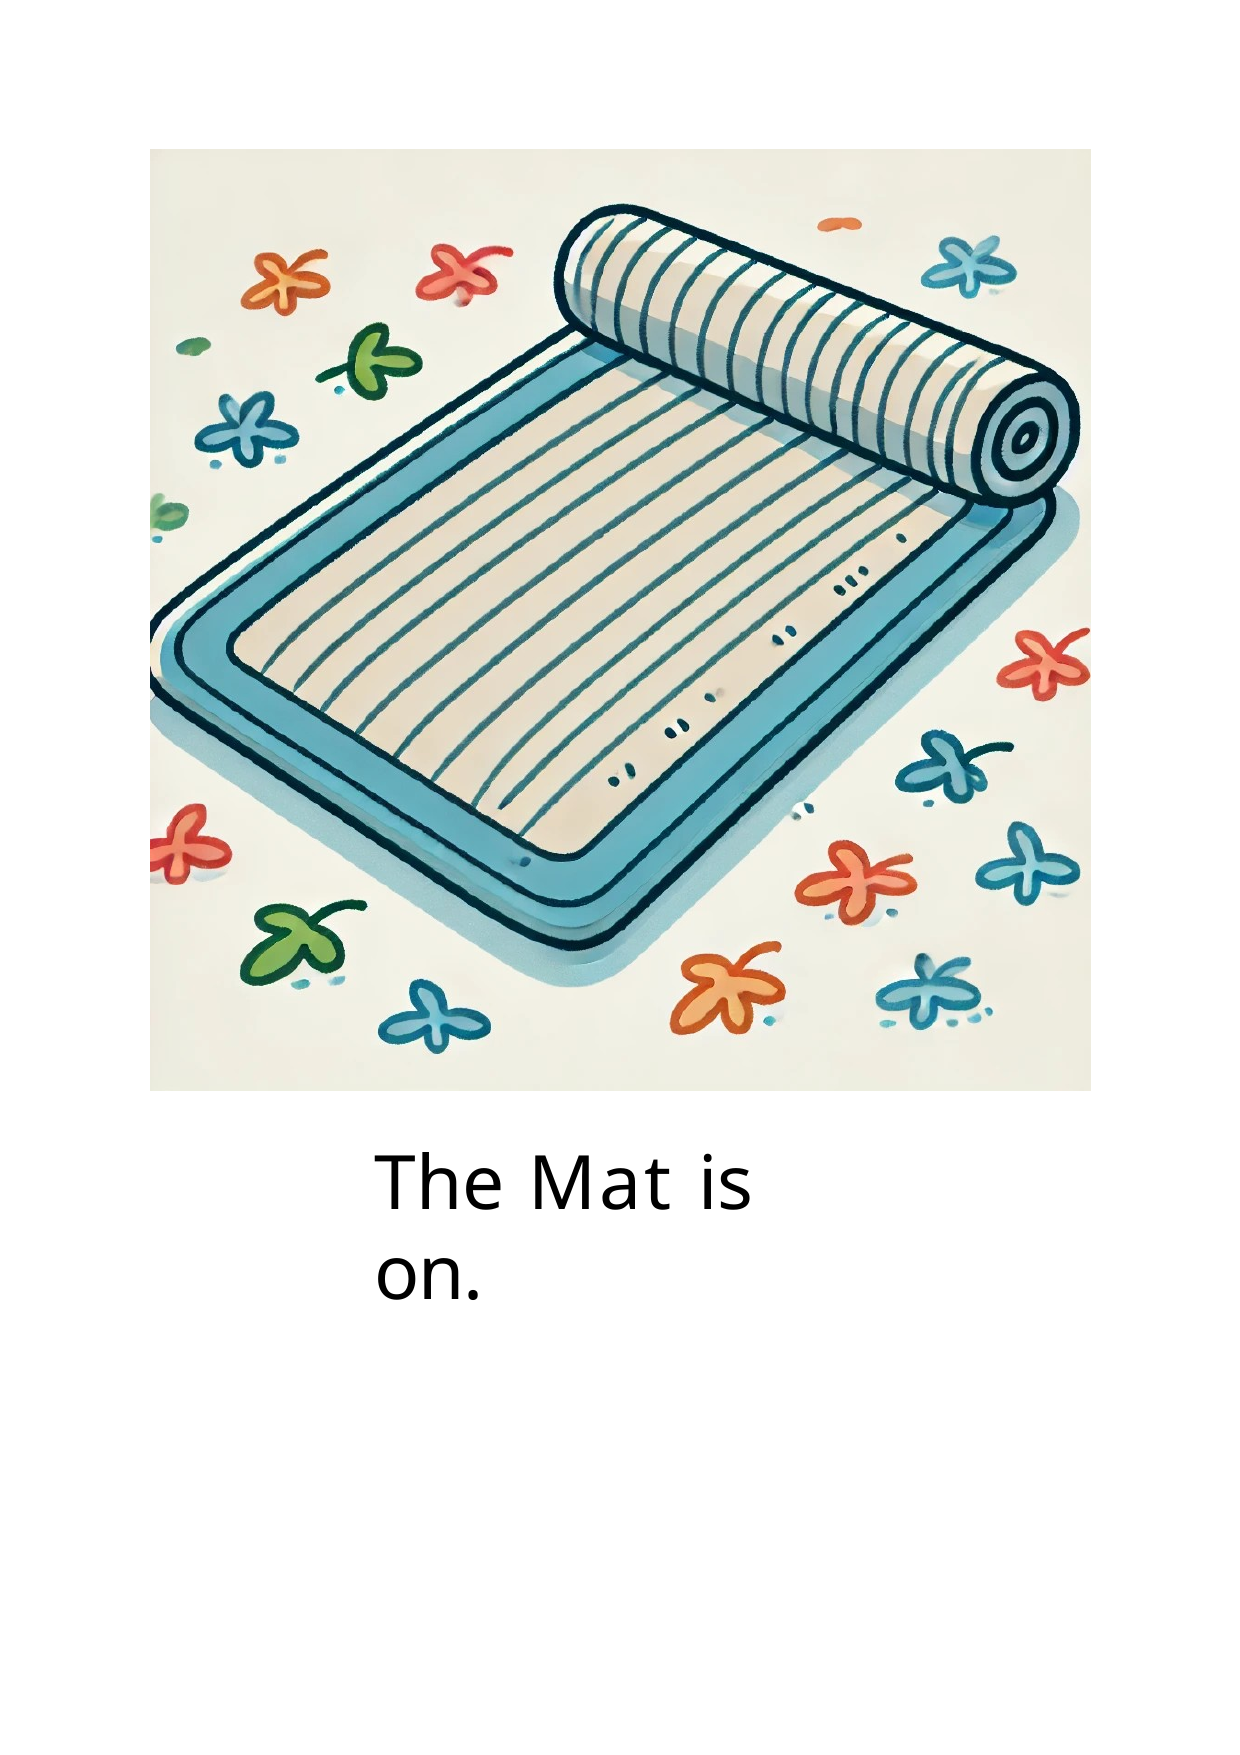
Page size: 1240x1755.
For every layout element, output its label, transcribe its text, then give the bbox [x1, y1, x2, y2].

picture [149, 149, 1091, 1091]
text_box The Mat is on. [372, 1132, 868, 1315]
